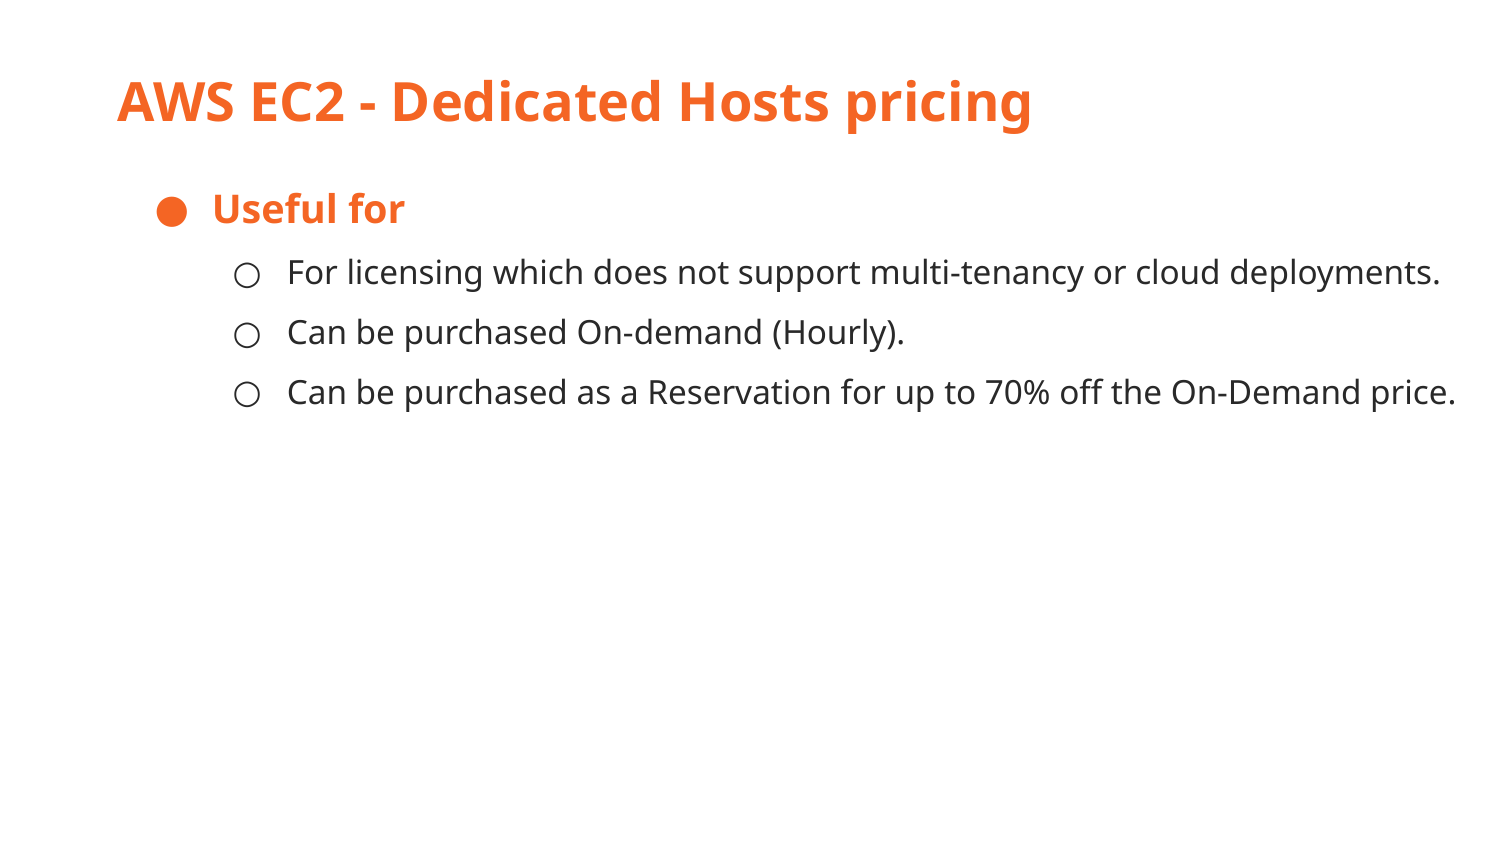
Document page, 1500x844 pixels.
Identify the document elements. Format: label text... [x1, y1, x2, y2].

title AWS EC2 - Dedicated Hosts pricing [102, 52, 1327, 179]
title Useful for For licensing which does not support multi-tenancy or cloud deployments. Can be purchased On-demand (Hourly). Can be purchased as a Reservation for up to 70% off the On-Demand price. [121, 145, 1500, 825]
